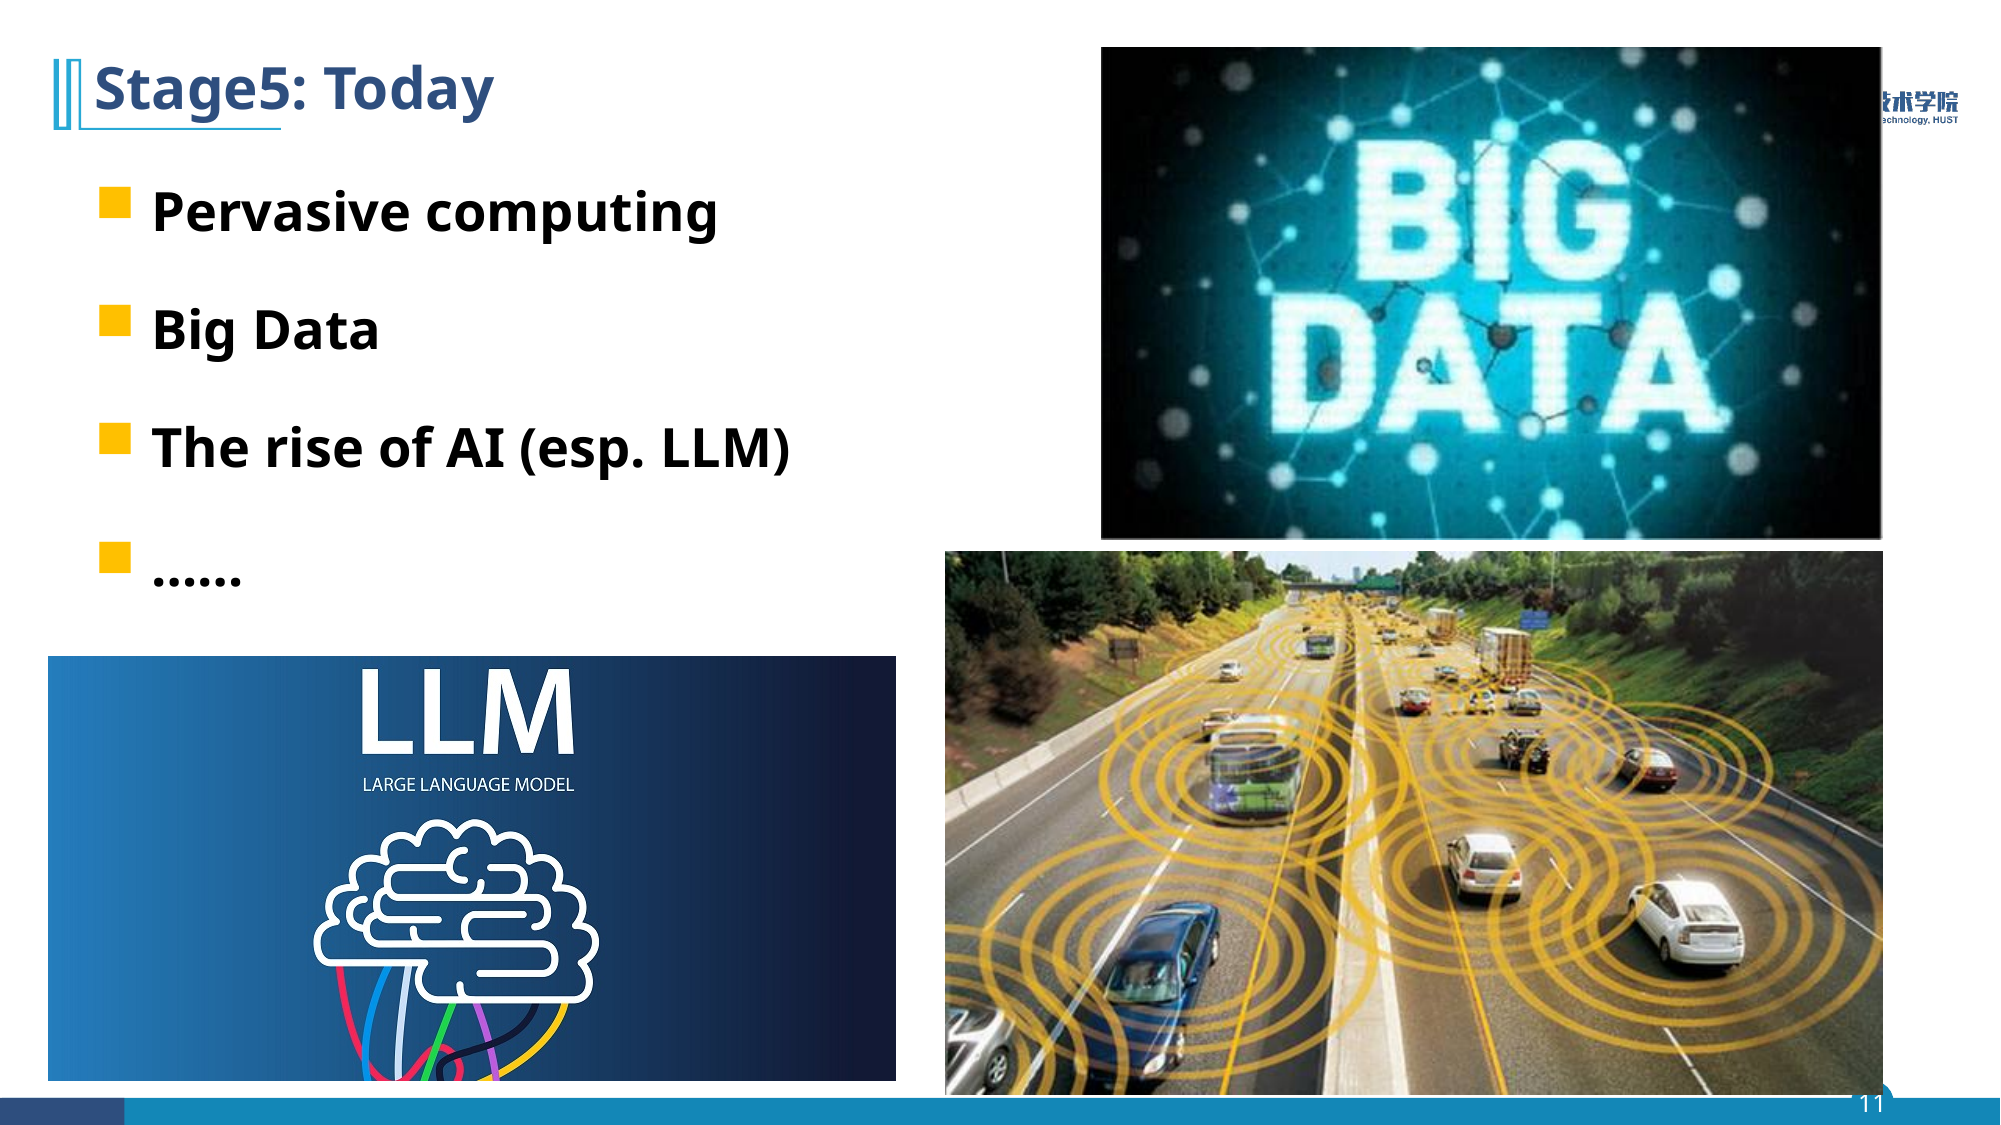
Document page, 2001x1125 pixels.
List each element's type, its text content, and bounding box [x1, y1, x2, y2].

list Pervasive computing Big Data The rise of AI (esp. LLM) …… [80, 137, 1933, 1098]
title Stage5: Today [80, 51, 1101, 137]
picture [1101, 47, 1958, 541]
picture [48, 656, 896, 1081]
picture [945, 551, 1883, 1095]
